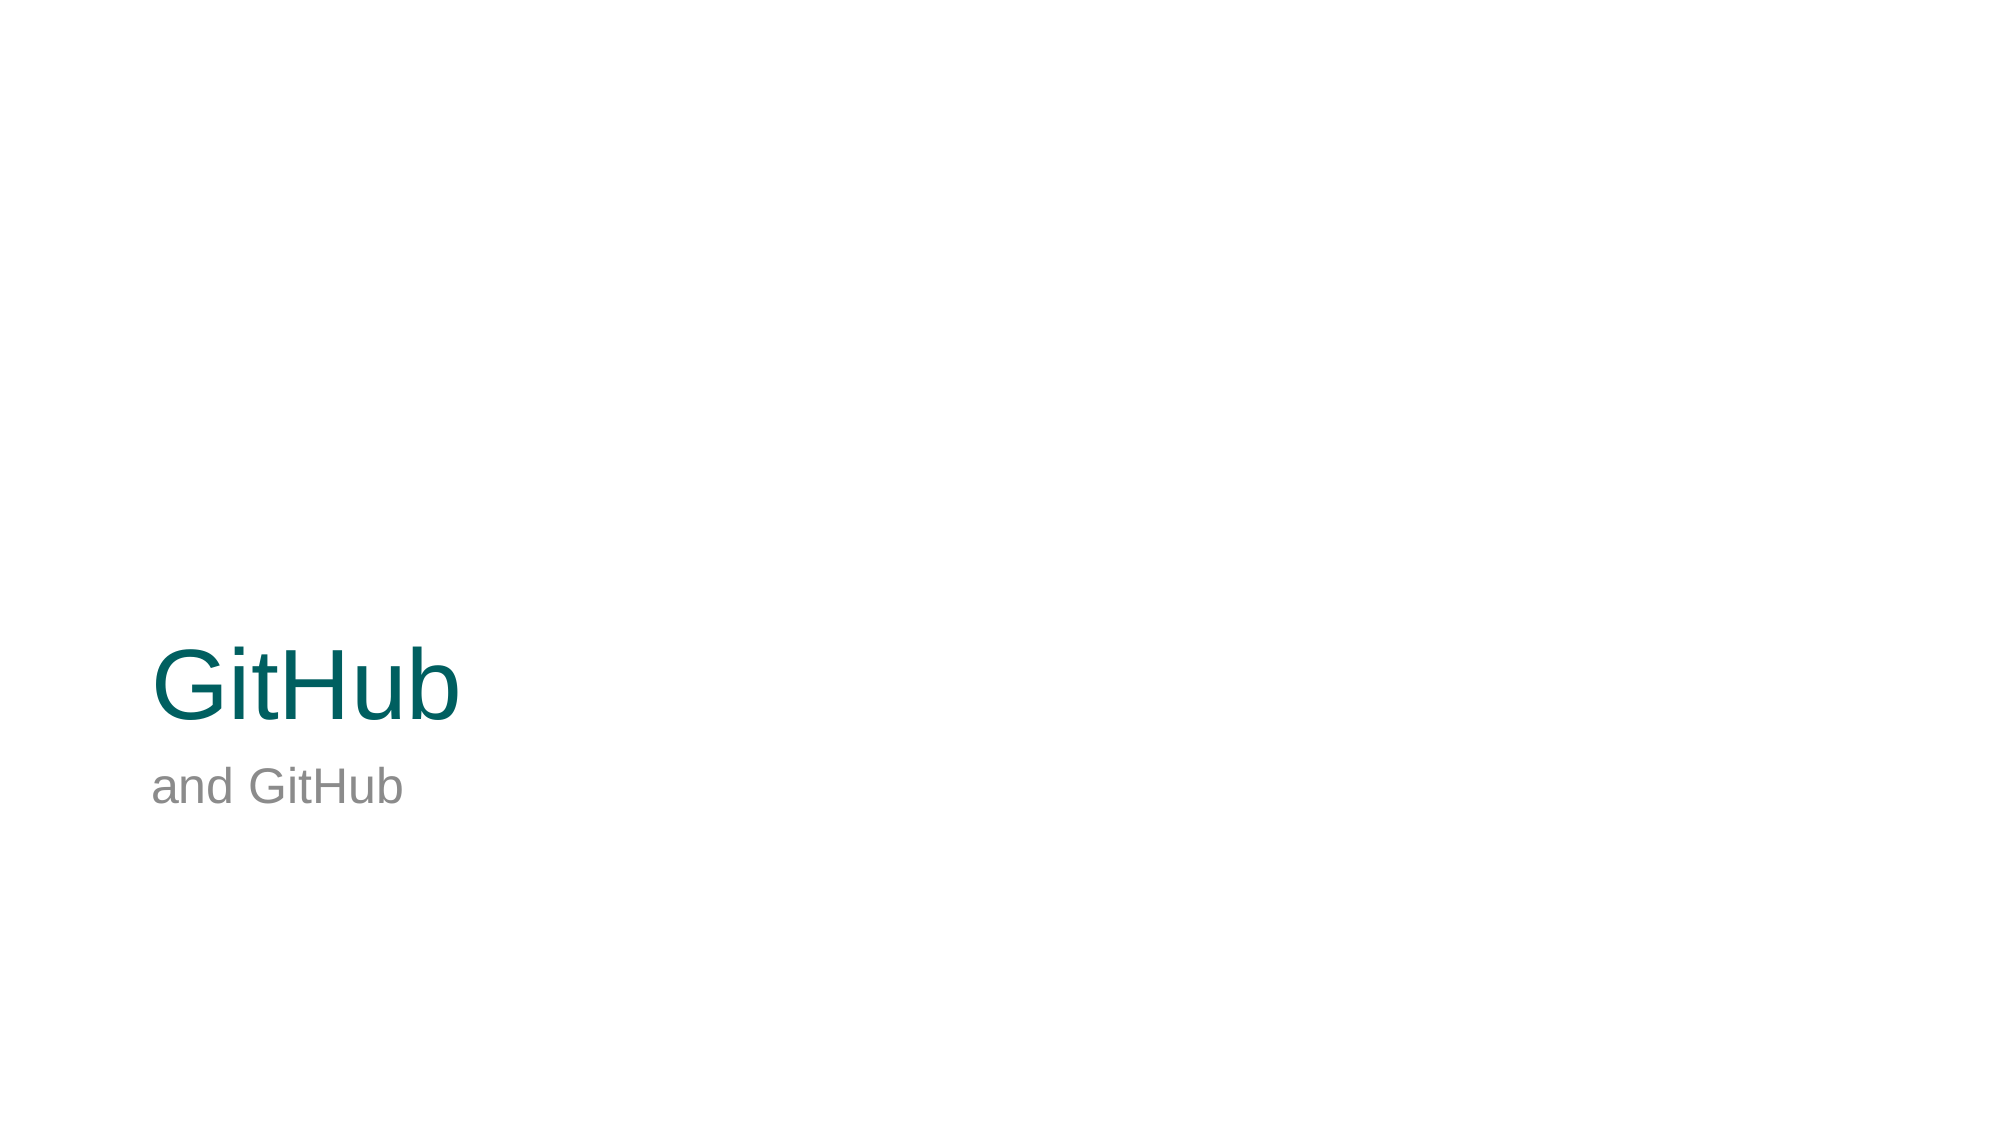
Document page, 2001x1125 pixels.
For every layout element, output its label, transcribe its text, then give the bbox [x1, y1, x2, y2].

title GitHub [136, 280, 1862, 749]
list and GitHub [136, 752, 1862, 999]
